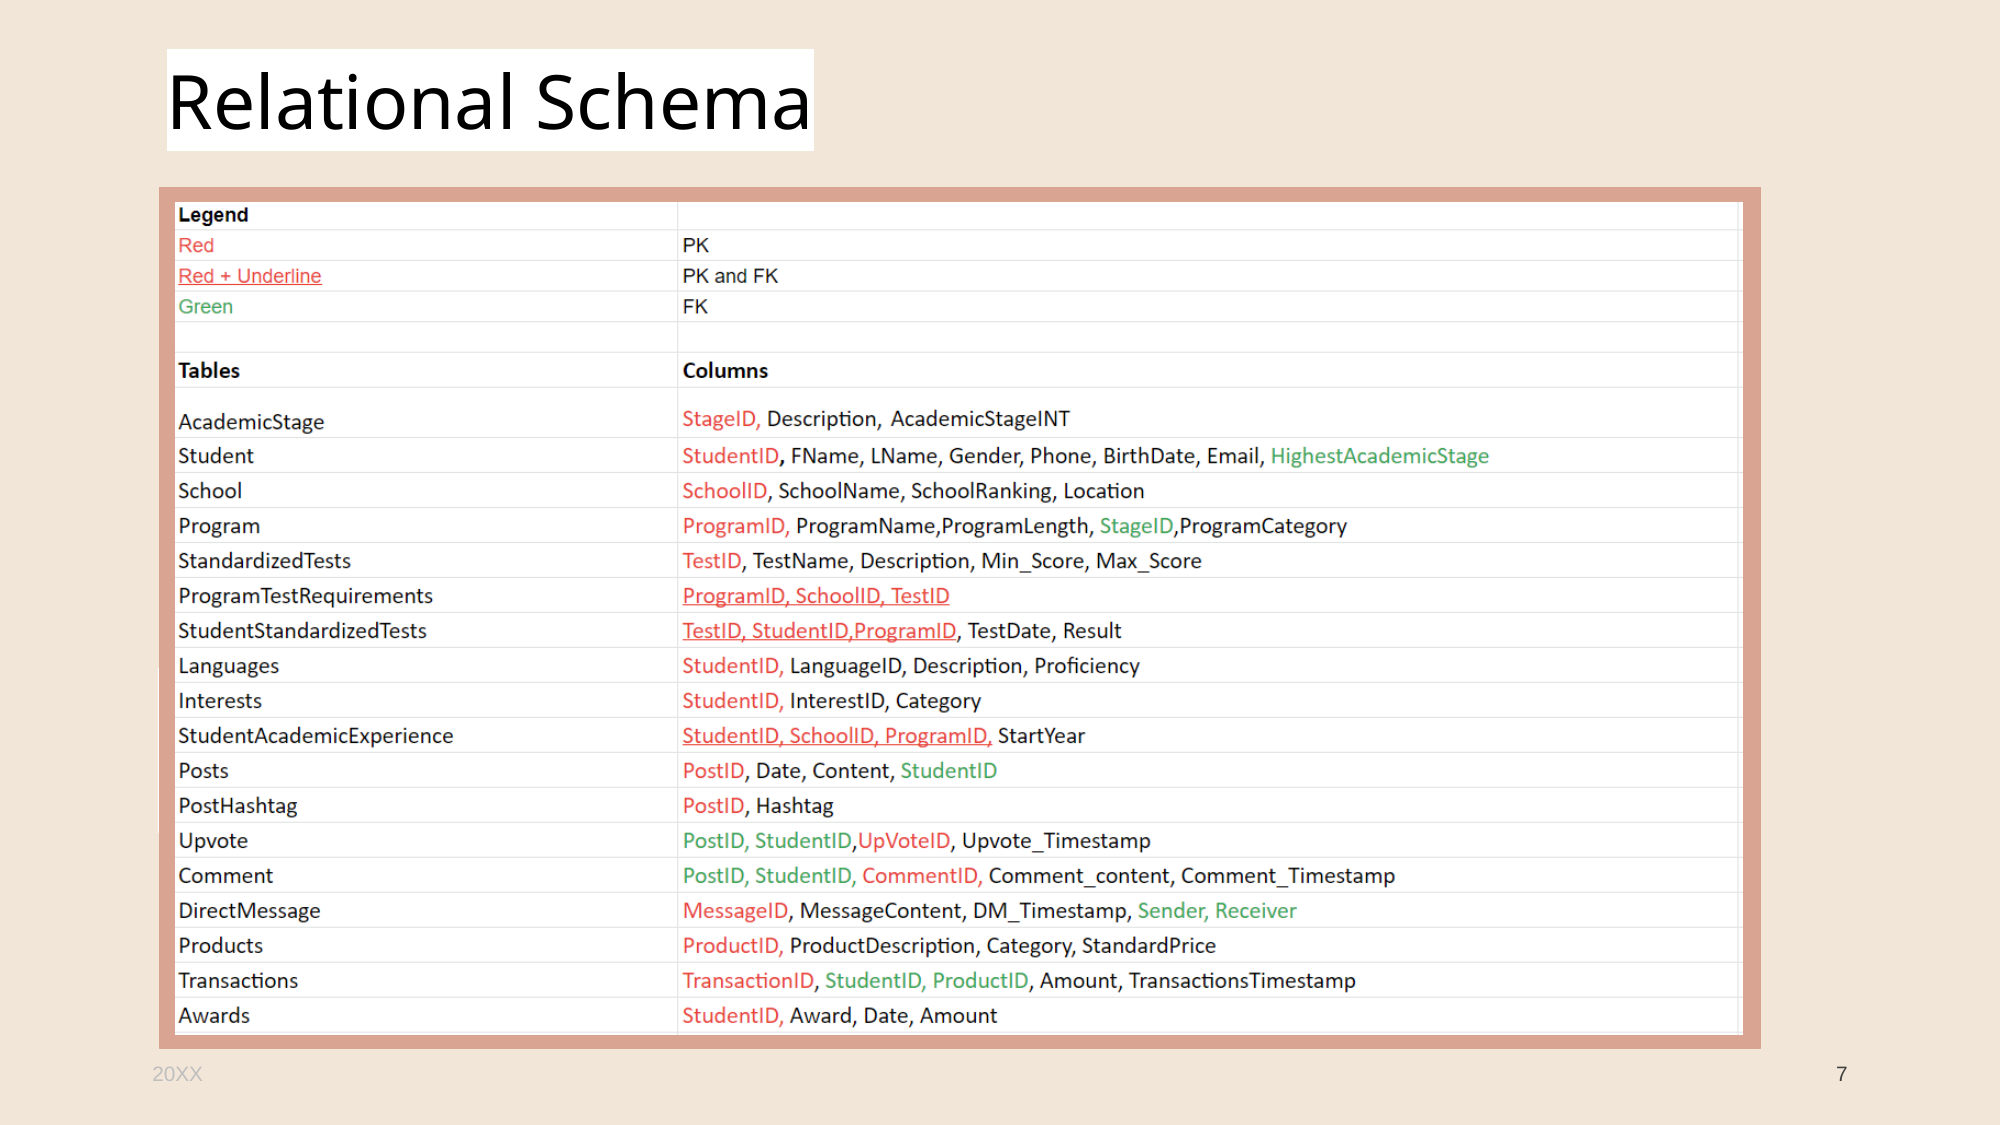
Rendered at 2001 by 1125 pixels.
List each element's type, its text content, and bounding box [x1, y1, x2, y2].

slide_number 20XX [137, 1042, 588, 1103]
title Relational Schema [151, 30, 1590, 181]
slide_number 7 [1412, 1042, 1863, 1103]
picture [174, 202, 1744, 1035]
text_box [159, 187, 1761, 1049]
